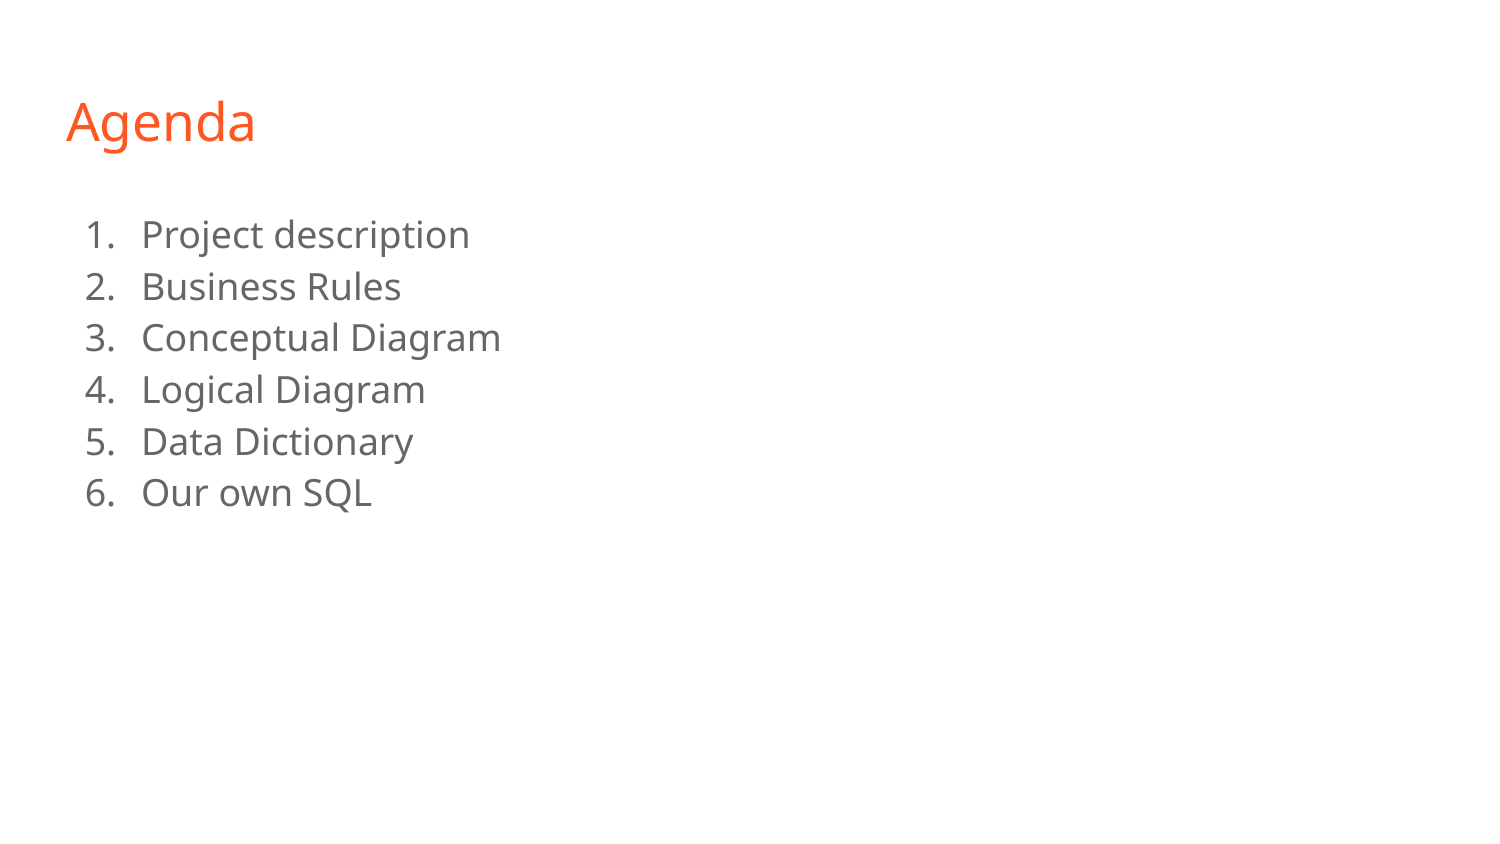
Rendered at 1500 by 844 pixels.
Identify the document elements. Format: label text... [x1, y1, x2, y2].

list Project description Business Rules Conceptual Diagram Logical Diagram Data Dictionary Our own SQL [51, 189, 1449, 750]
title Agenda [51, 72, 1449, 167]
